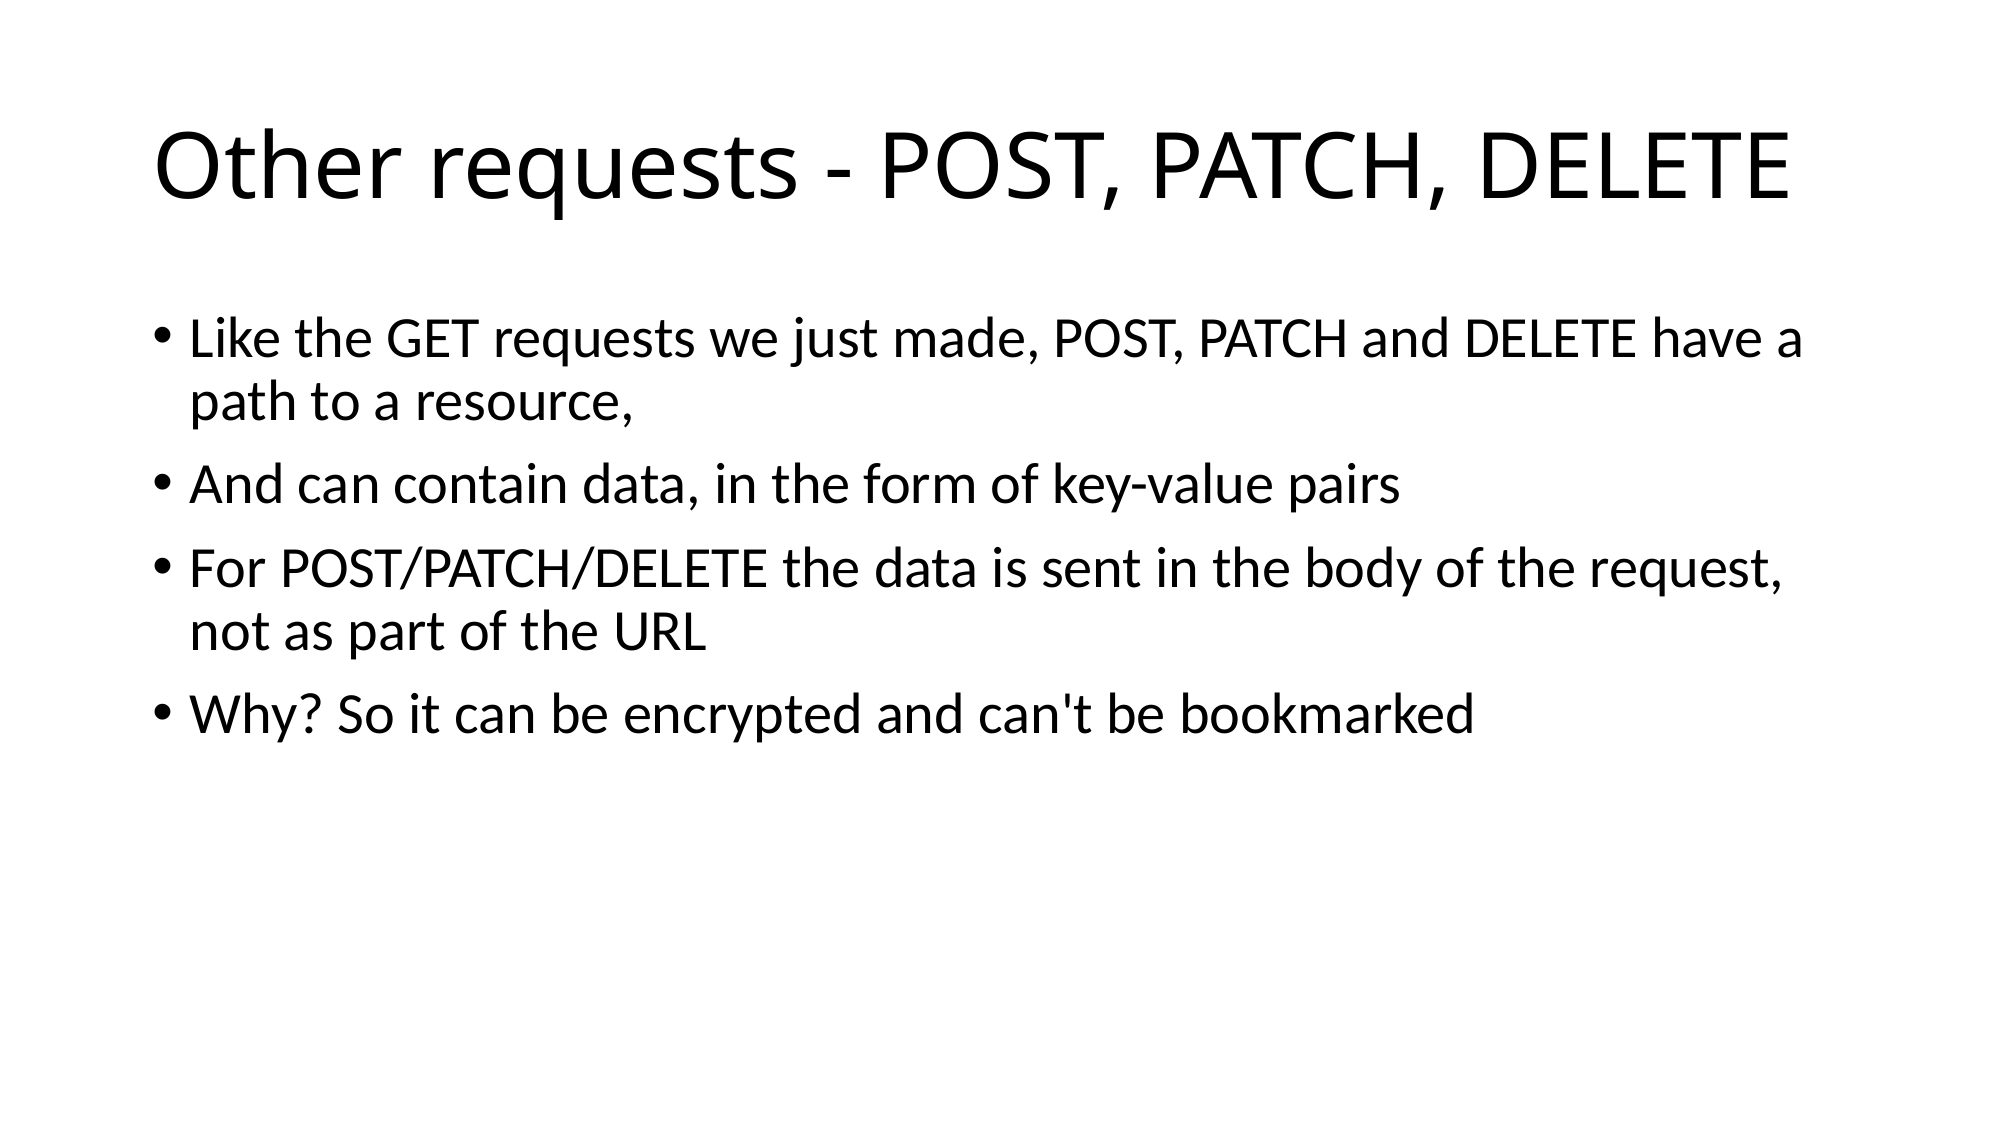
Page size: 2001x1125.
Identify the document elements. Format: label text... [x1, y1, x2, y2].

list Like the GET requests we just made, POST, PATCH and DELETE have a path to a resource, And can contain data, in the form of key-value pairs For POST/PATCH/DELETE the data is sent in the body of the request, not as part of the URL Why? So it can be encrypted and can't be bookmarked [137, 299, 1863, 1014]
title Other requests - POST, PATCH, DELETE [137, 59, 1863, 278]
